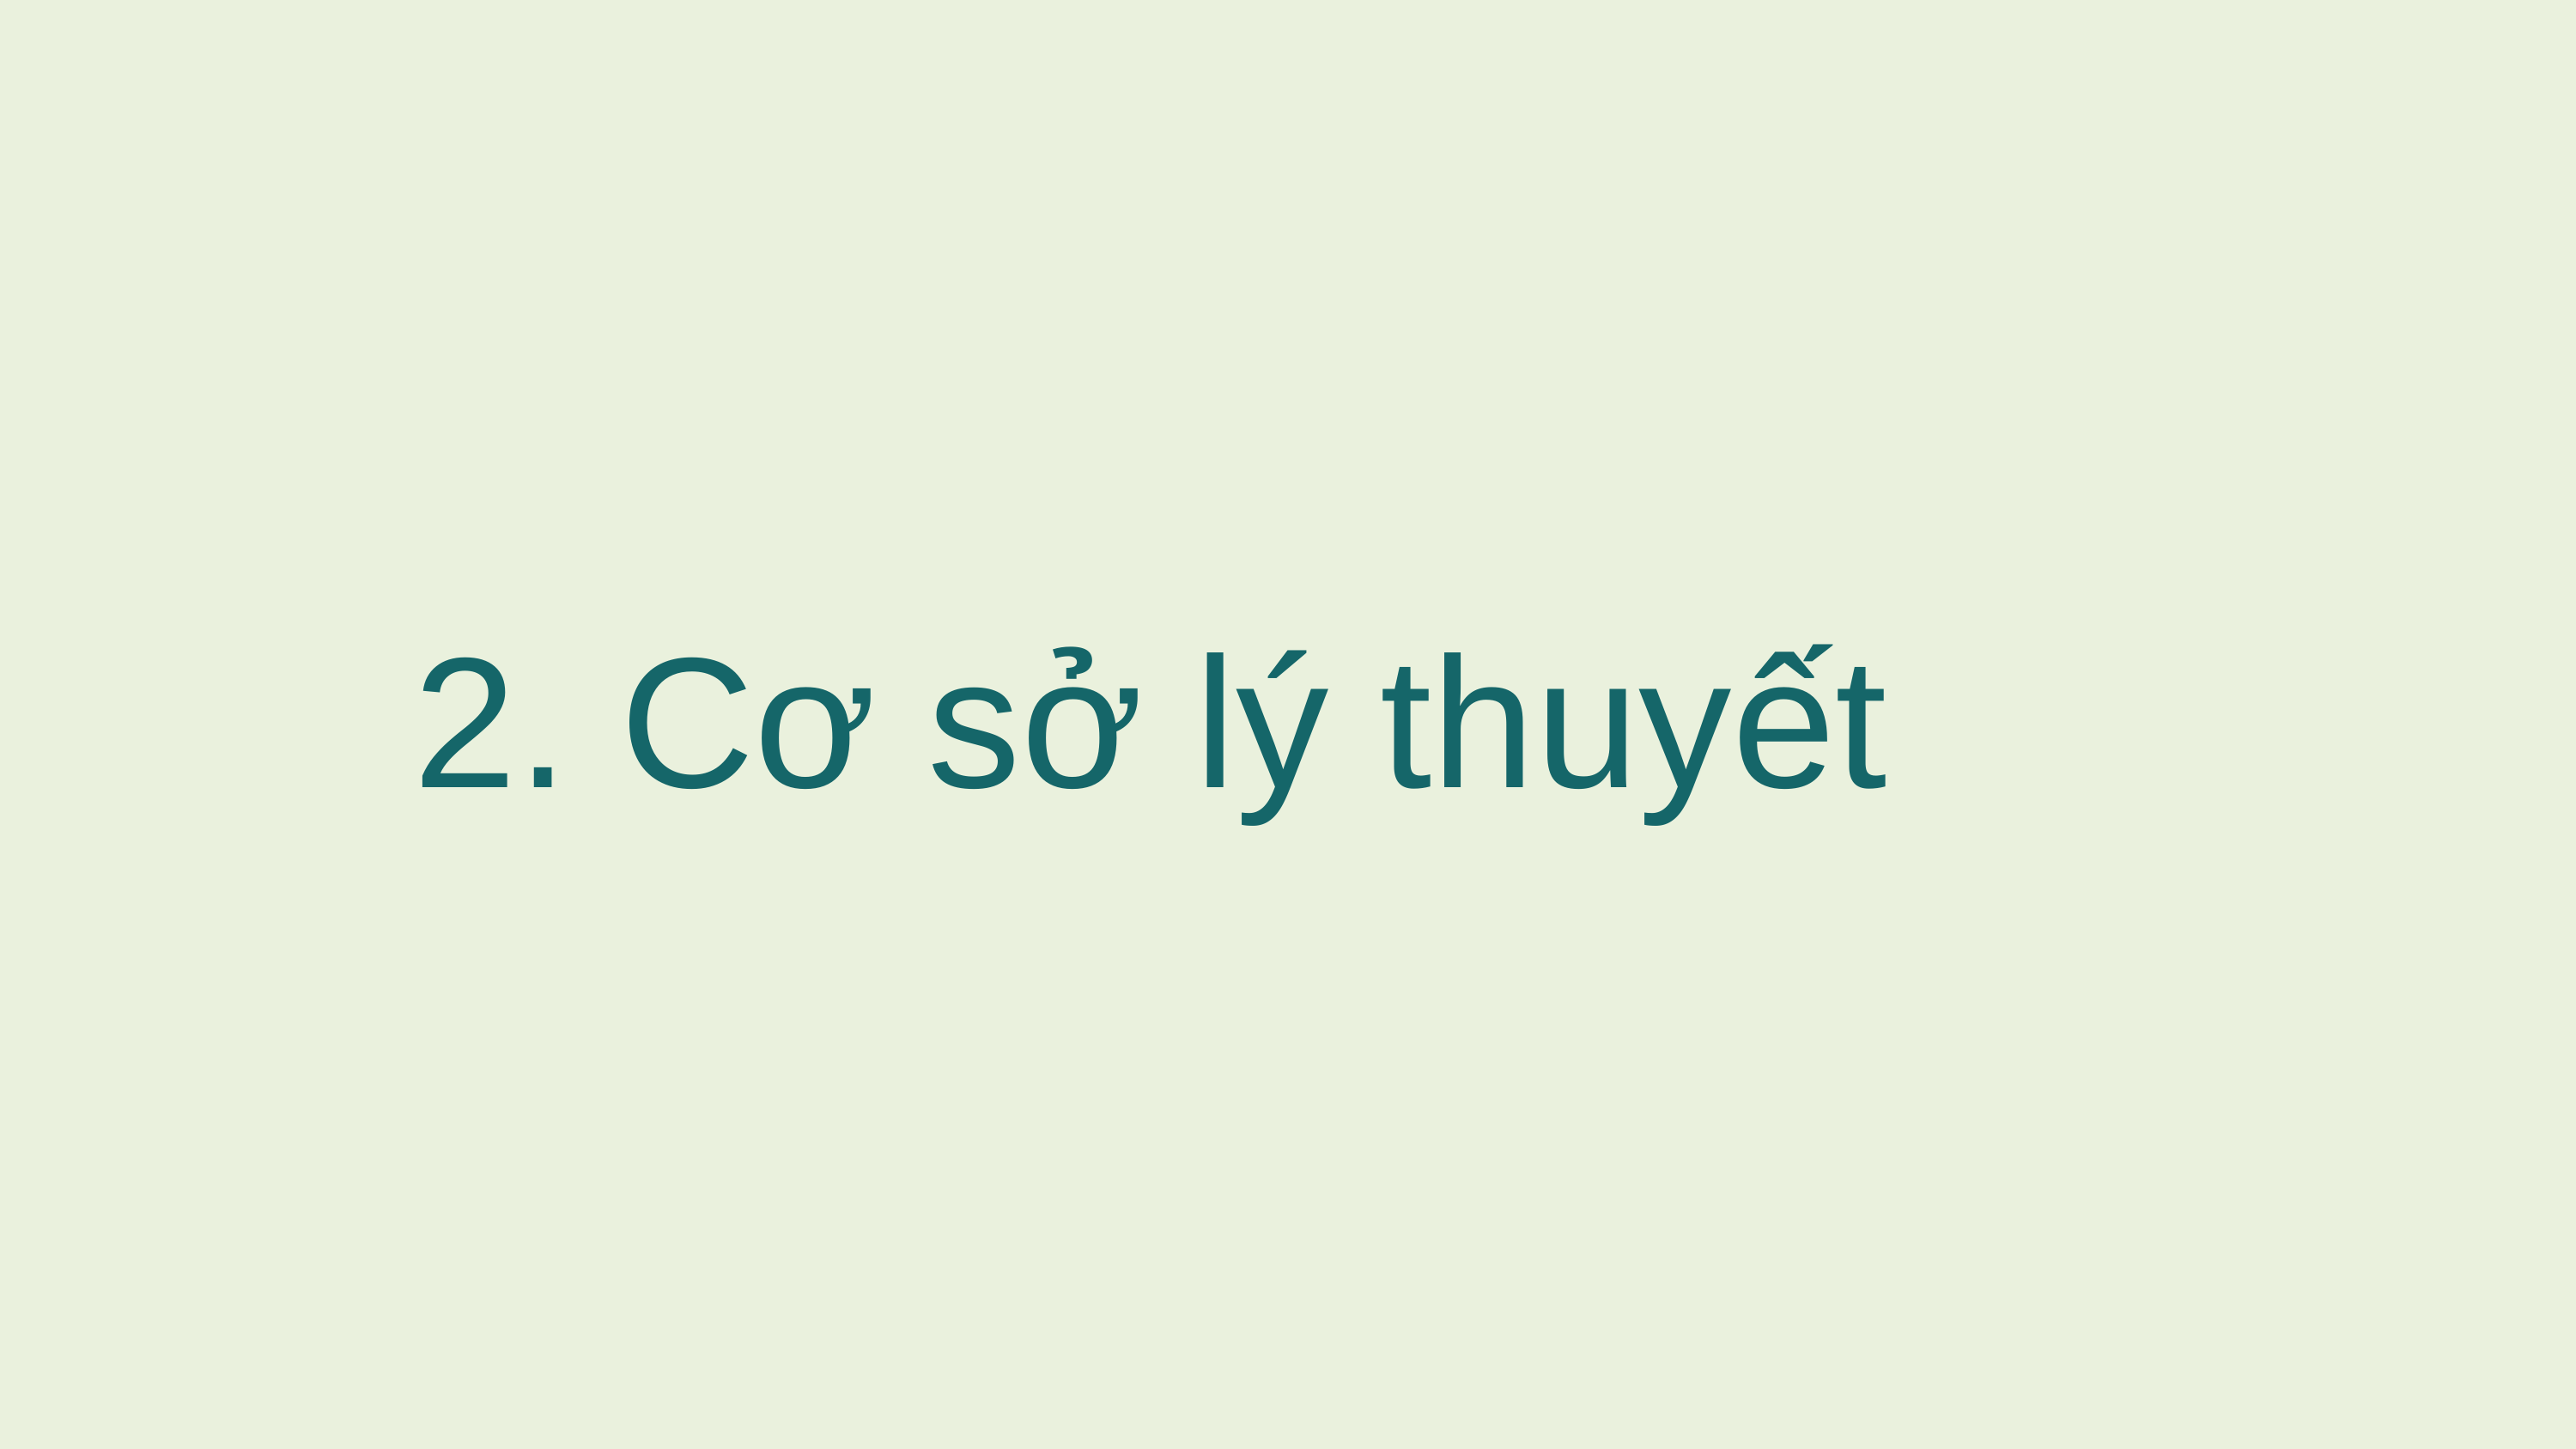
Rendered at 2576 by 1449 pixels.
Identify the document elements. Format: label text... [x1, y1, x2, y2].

text_box 2. Cơ sở lý thuyết [413, 615, 2162, 831]
